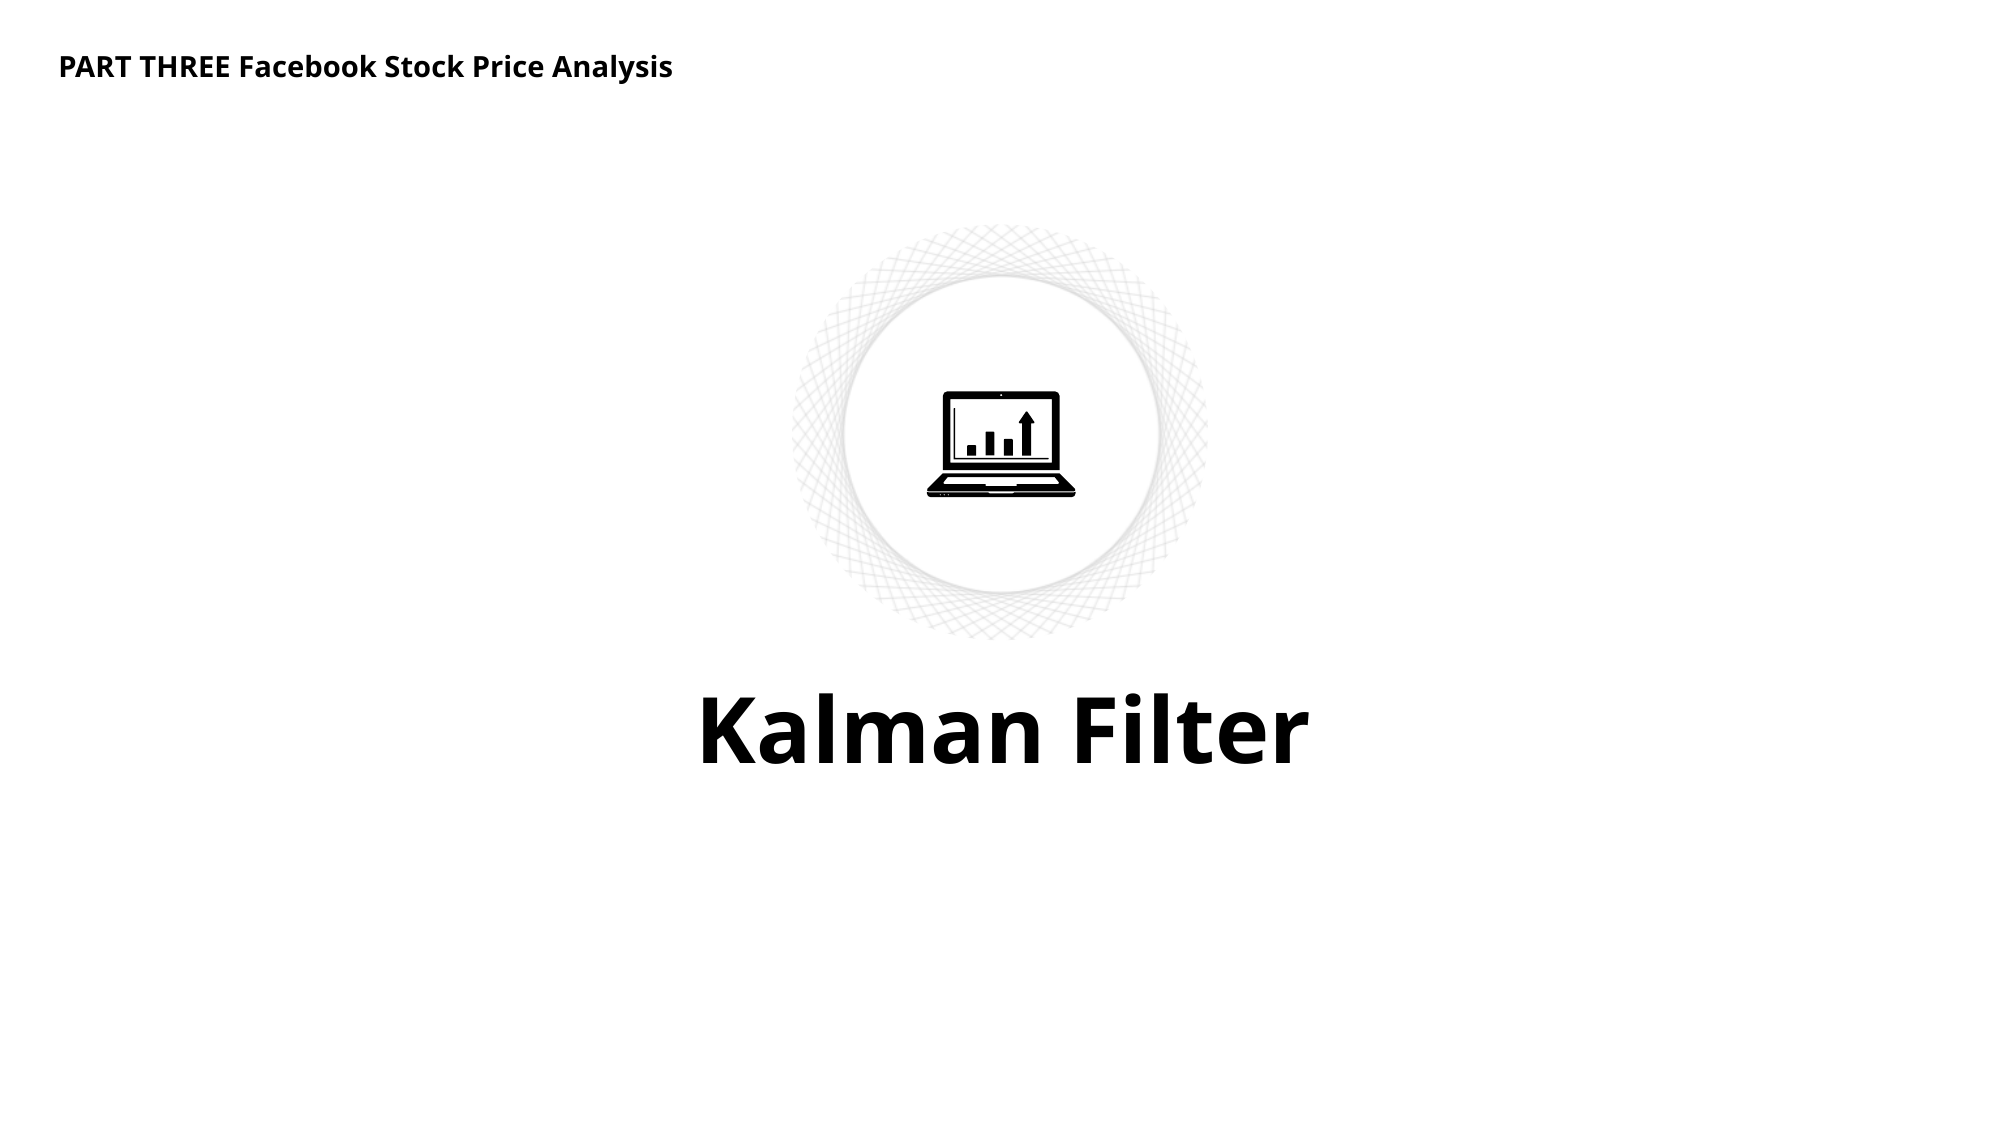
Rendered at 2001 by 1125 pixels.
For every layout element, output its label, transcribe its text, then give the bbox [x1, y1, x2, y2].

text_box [926, 391, 1076, 498]
text_box Kalman Filter [681, 664, 1327, 789]
list PART THREE Facebook Stock Price Analysis [42, 35, 721, 101]
picture [792, 224, 1208, 641]
